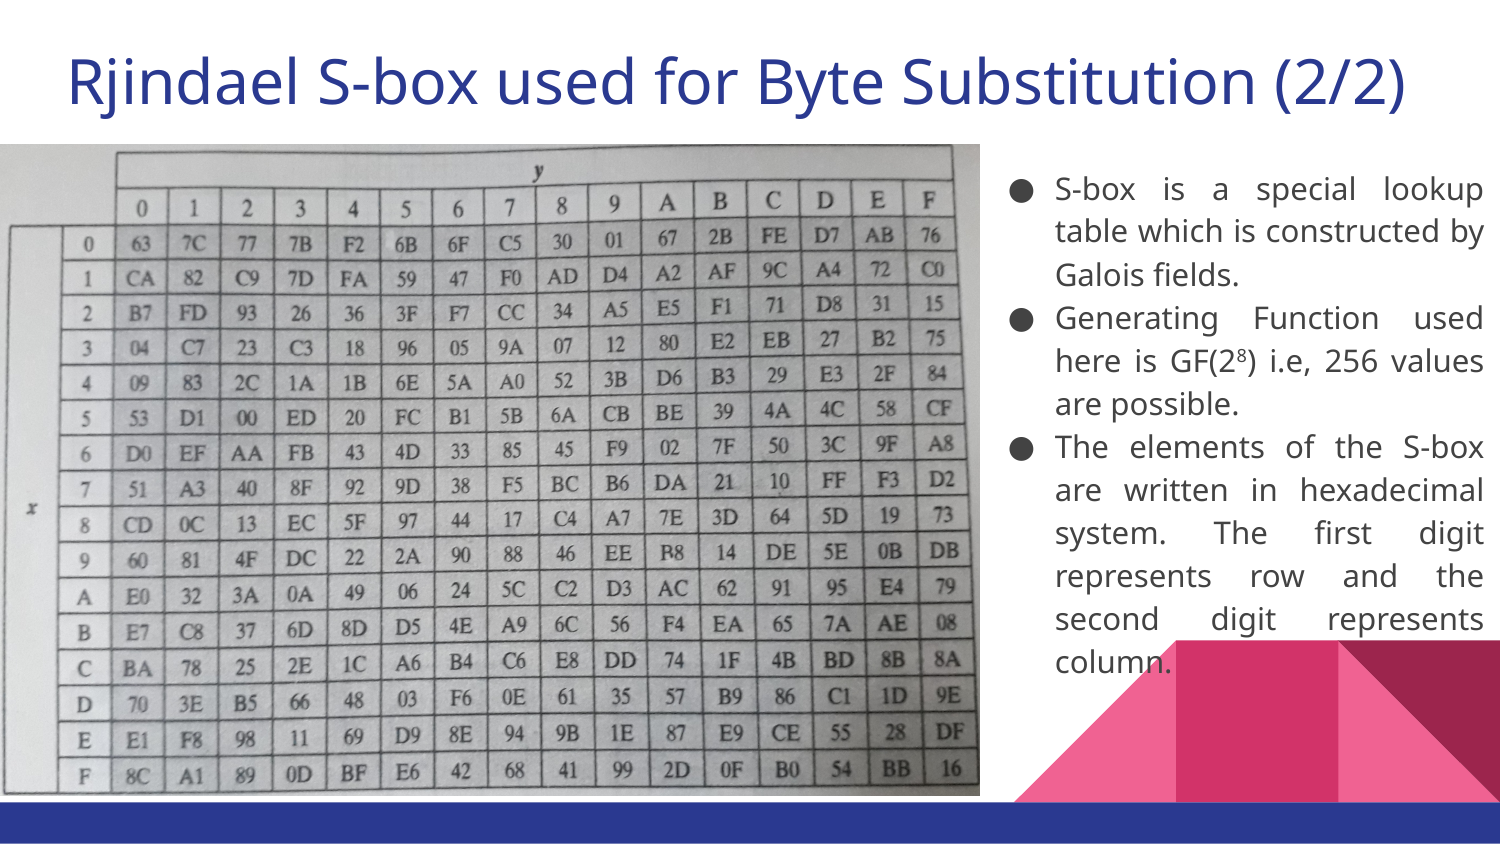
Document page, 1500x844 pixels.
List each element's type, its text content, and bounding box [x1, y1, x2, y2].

list S-box is a special lookup table which is constructed by Galois fields. Generating Function used here is GF(28) i.e, 256 values are possible. The elements of the S-box are written in hexadecimal system. The first digit represents row and the second digit represents column. [982, 148, 1500, 643]
title Rjindael S-box used for Byte Substitution (2/2) [51, 27, 1449, 127]
picture [0, 144, 980, 796]
